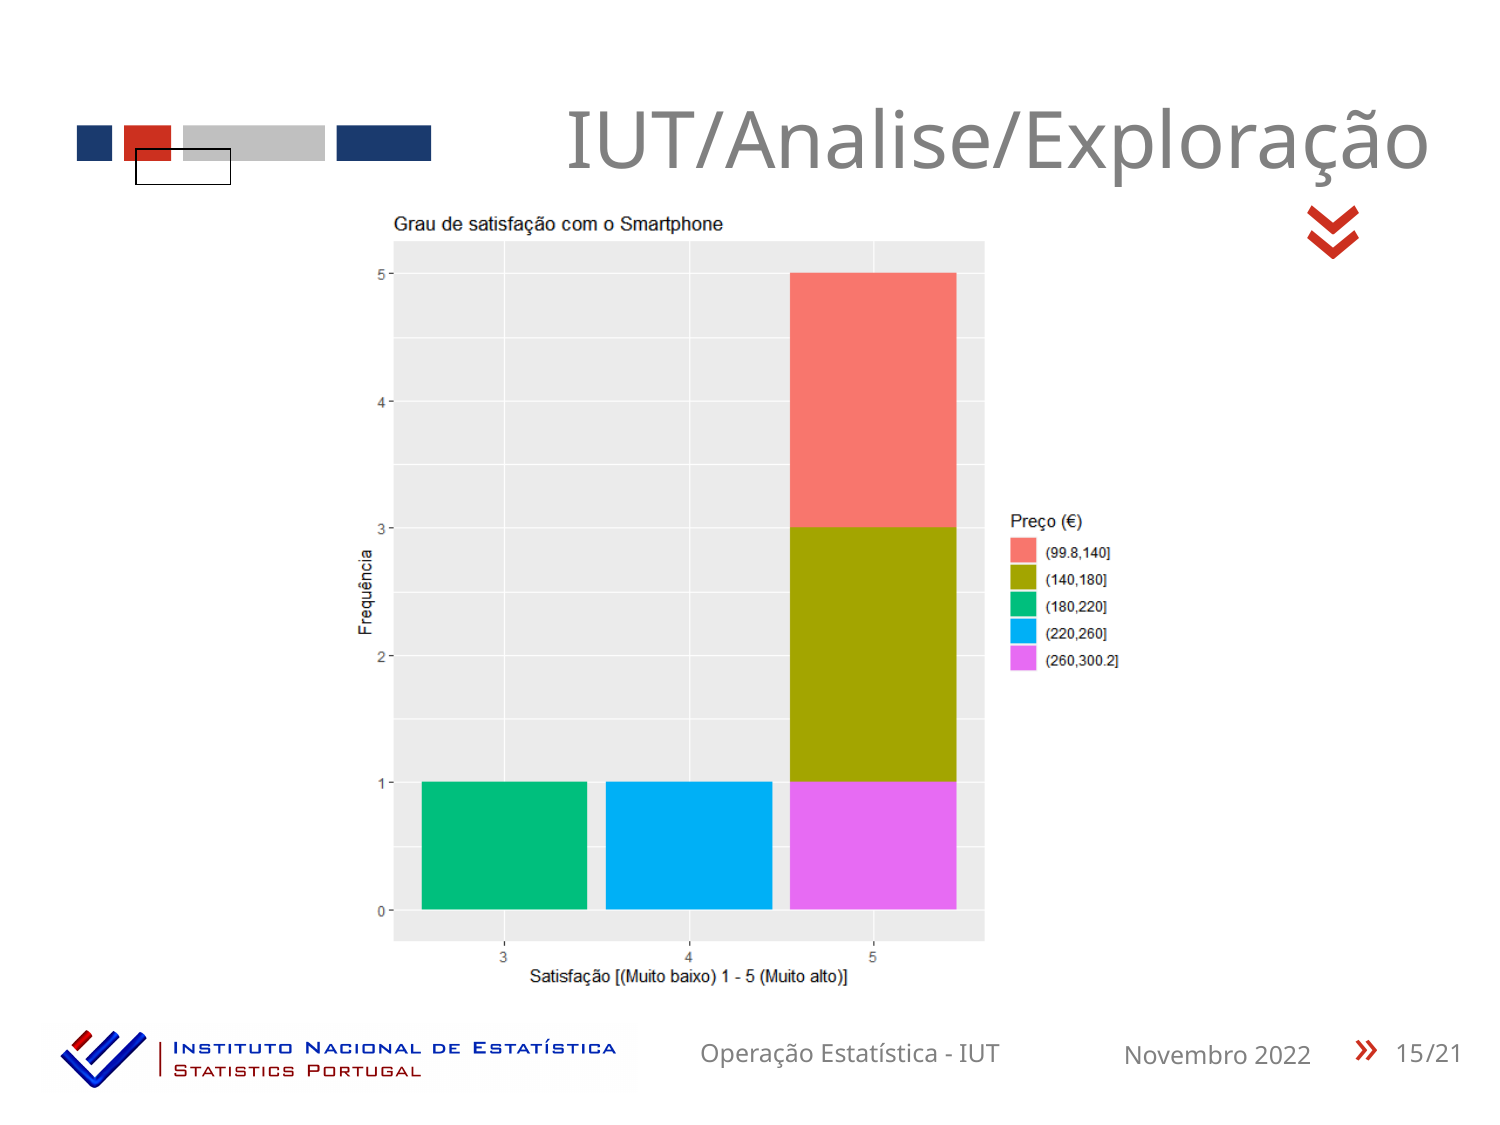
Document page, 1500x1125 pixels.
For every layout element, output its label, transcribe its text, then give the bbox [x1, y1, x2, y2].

text_box IUT/Analise/Exploração [454, 66, 1447, 207]
picture [348, 206, 1137, 995]
text_box « [1234, 207, 1400, 280]
text_box 15 [1380, 1029, 1447, 1075]
picture [41, 1023, 638, 1093]
